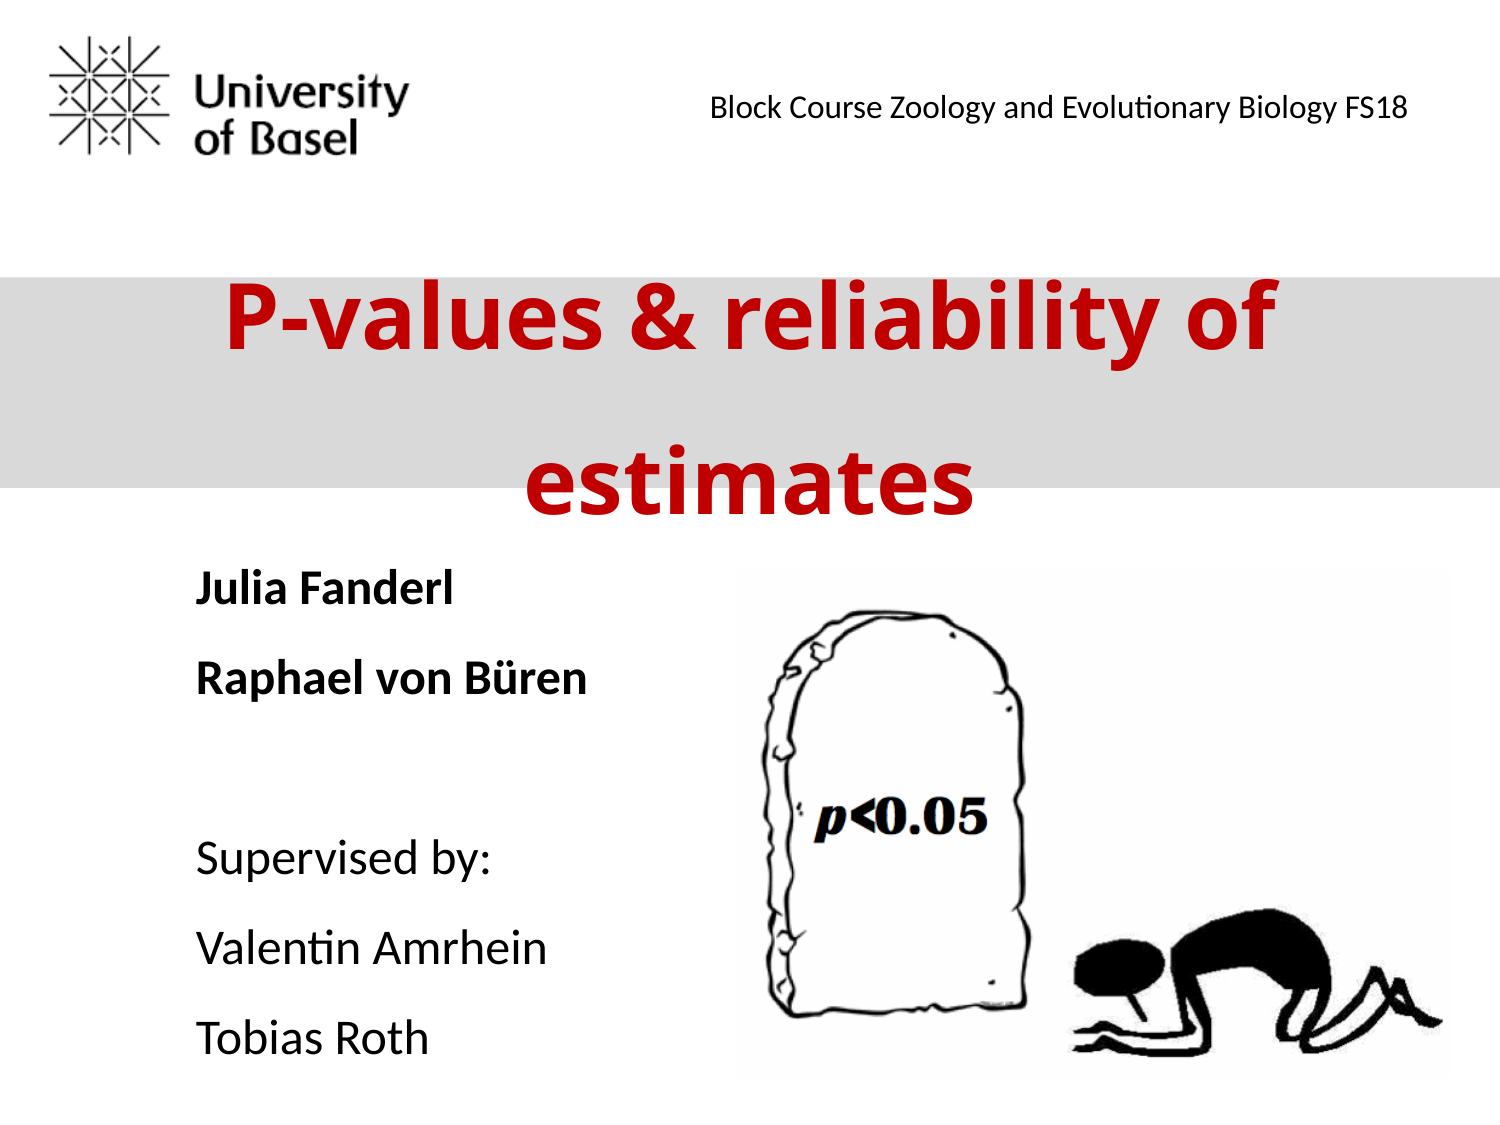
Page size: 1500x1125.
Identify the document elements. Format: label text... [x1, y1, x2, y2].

title P-values & reliability of estimates [0, 280, 1500, 456]
text_box [0, 456, 1500, 489]
text_box Block Course Zoology and Evolutionary Biology FS18 [617, 57, 1424, 132]
picture [735, 570, 1450, 1079]
text_box Julia Fanderl Raphael von Büren Supervised by: Valentin Amrhein Tobias Roth [181, 517, 711, 1073]
picture [32, 31, 430, 162]
text_box [0, 276, 1500, 280]
